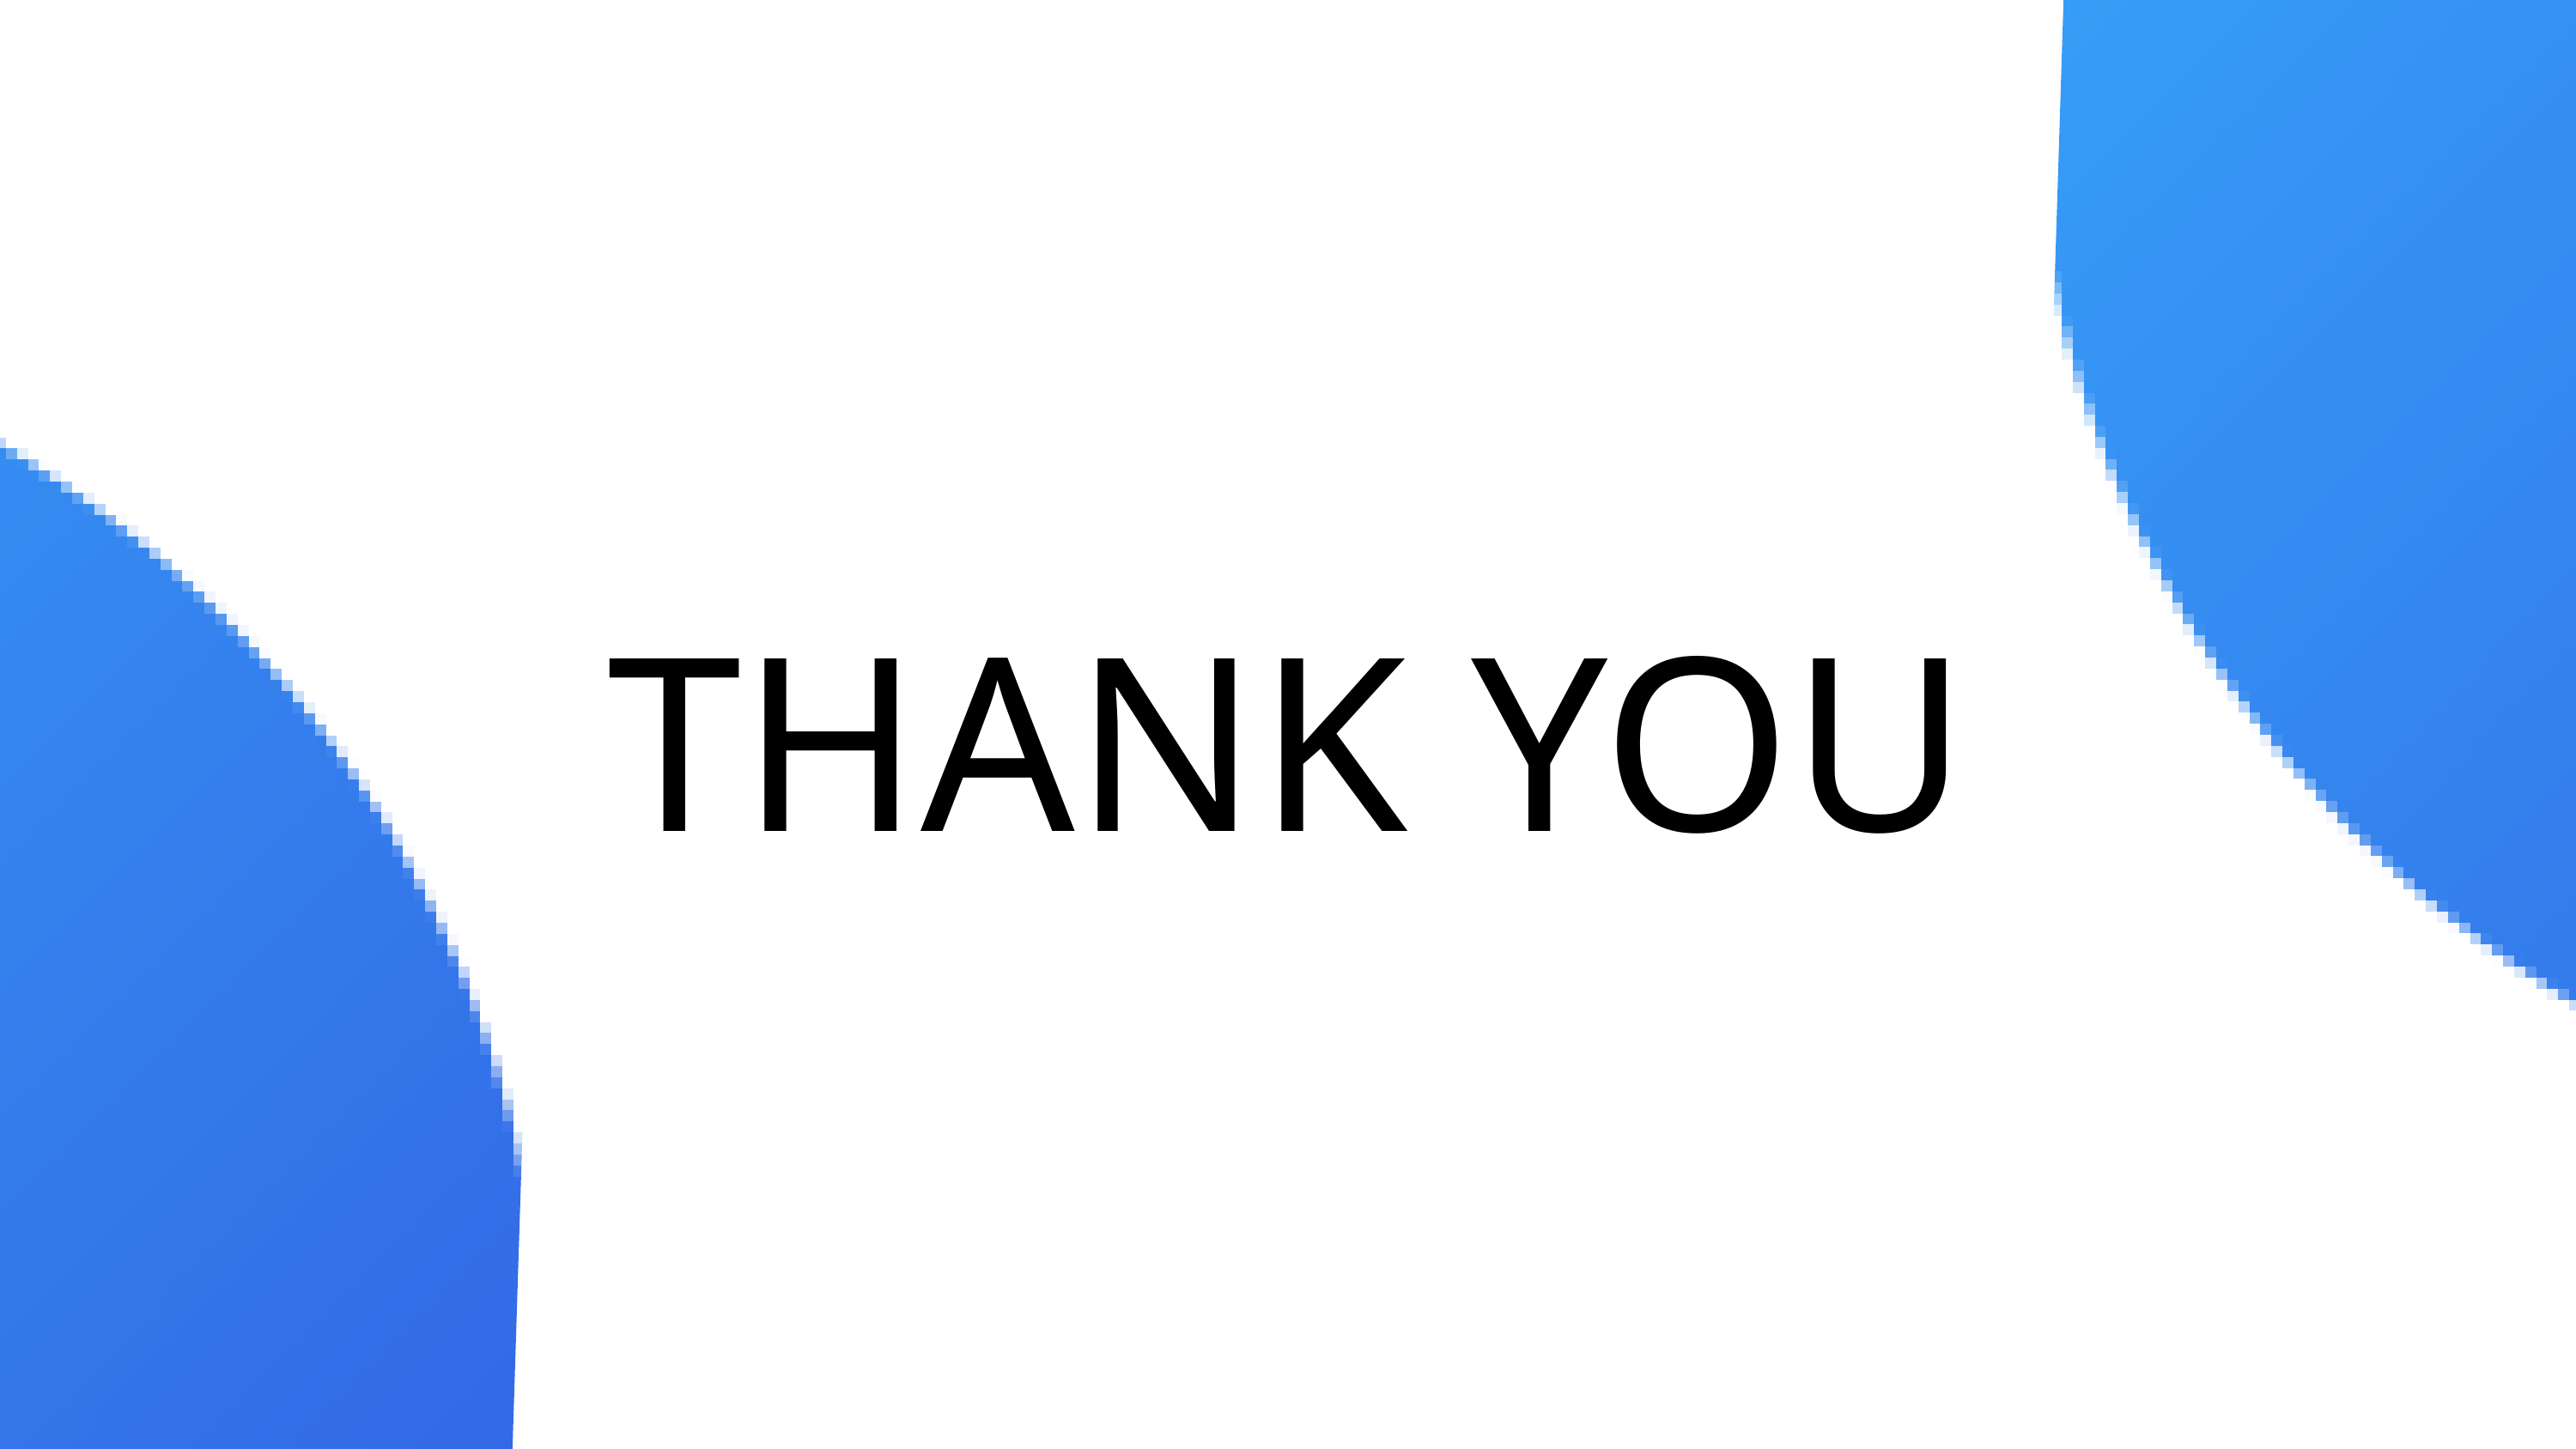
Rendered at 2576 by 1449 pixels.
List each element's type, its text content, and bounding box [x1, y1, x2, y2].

text_box THANK YOU [436, 542, 2140, 881]
text_box [0, 344, 547, 1449]
text_box [2029, 0, 2576, 1104]
